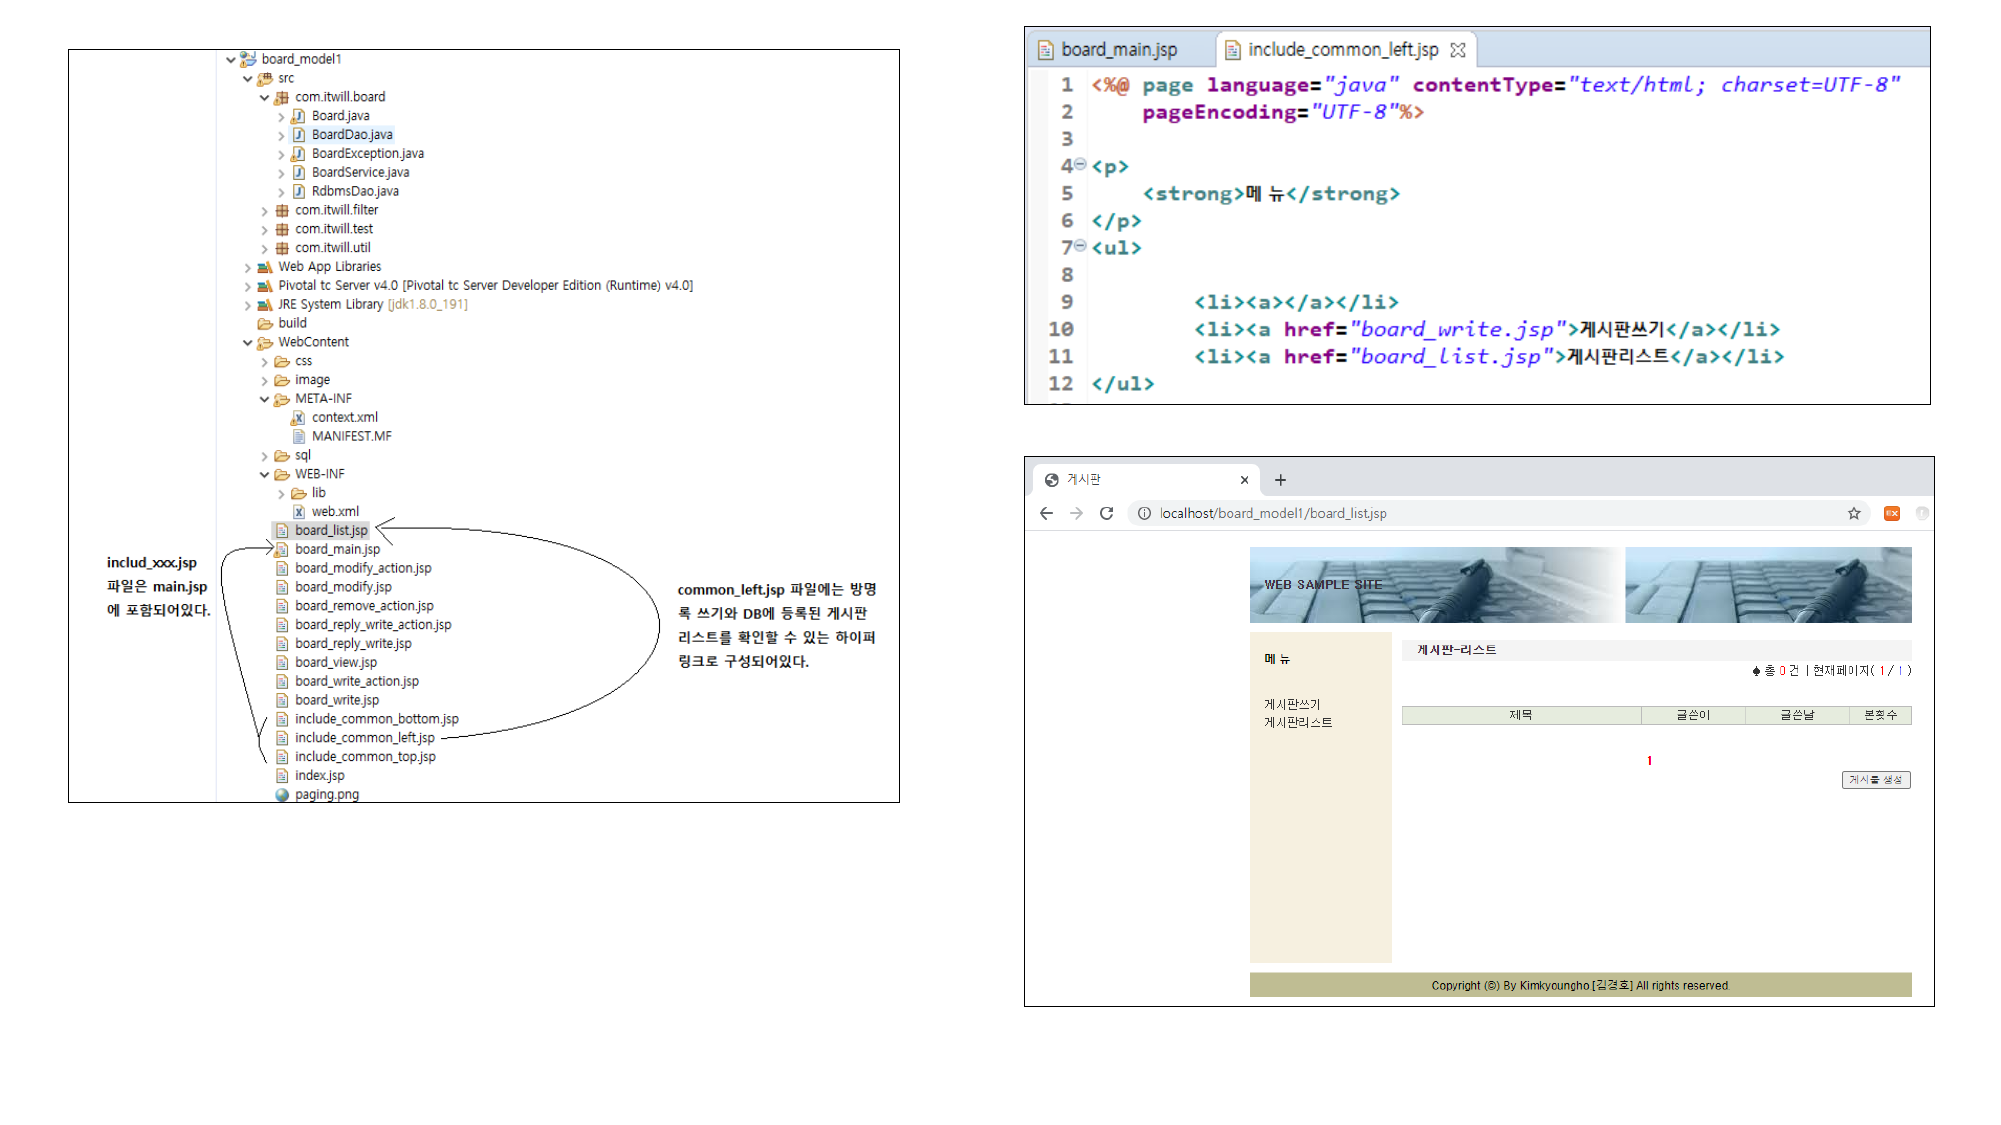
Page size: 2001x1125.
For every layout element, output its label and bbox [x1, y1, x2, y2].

picture [1024, 456, 1935, 1007]
picture [68, 49, 900, 803]
picture [1024, 26, 1931, 405]
